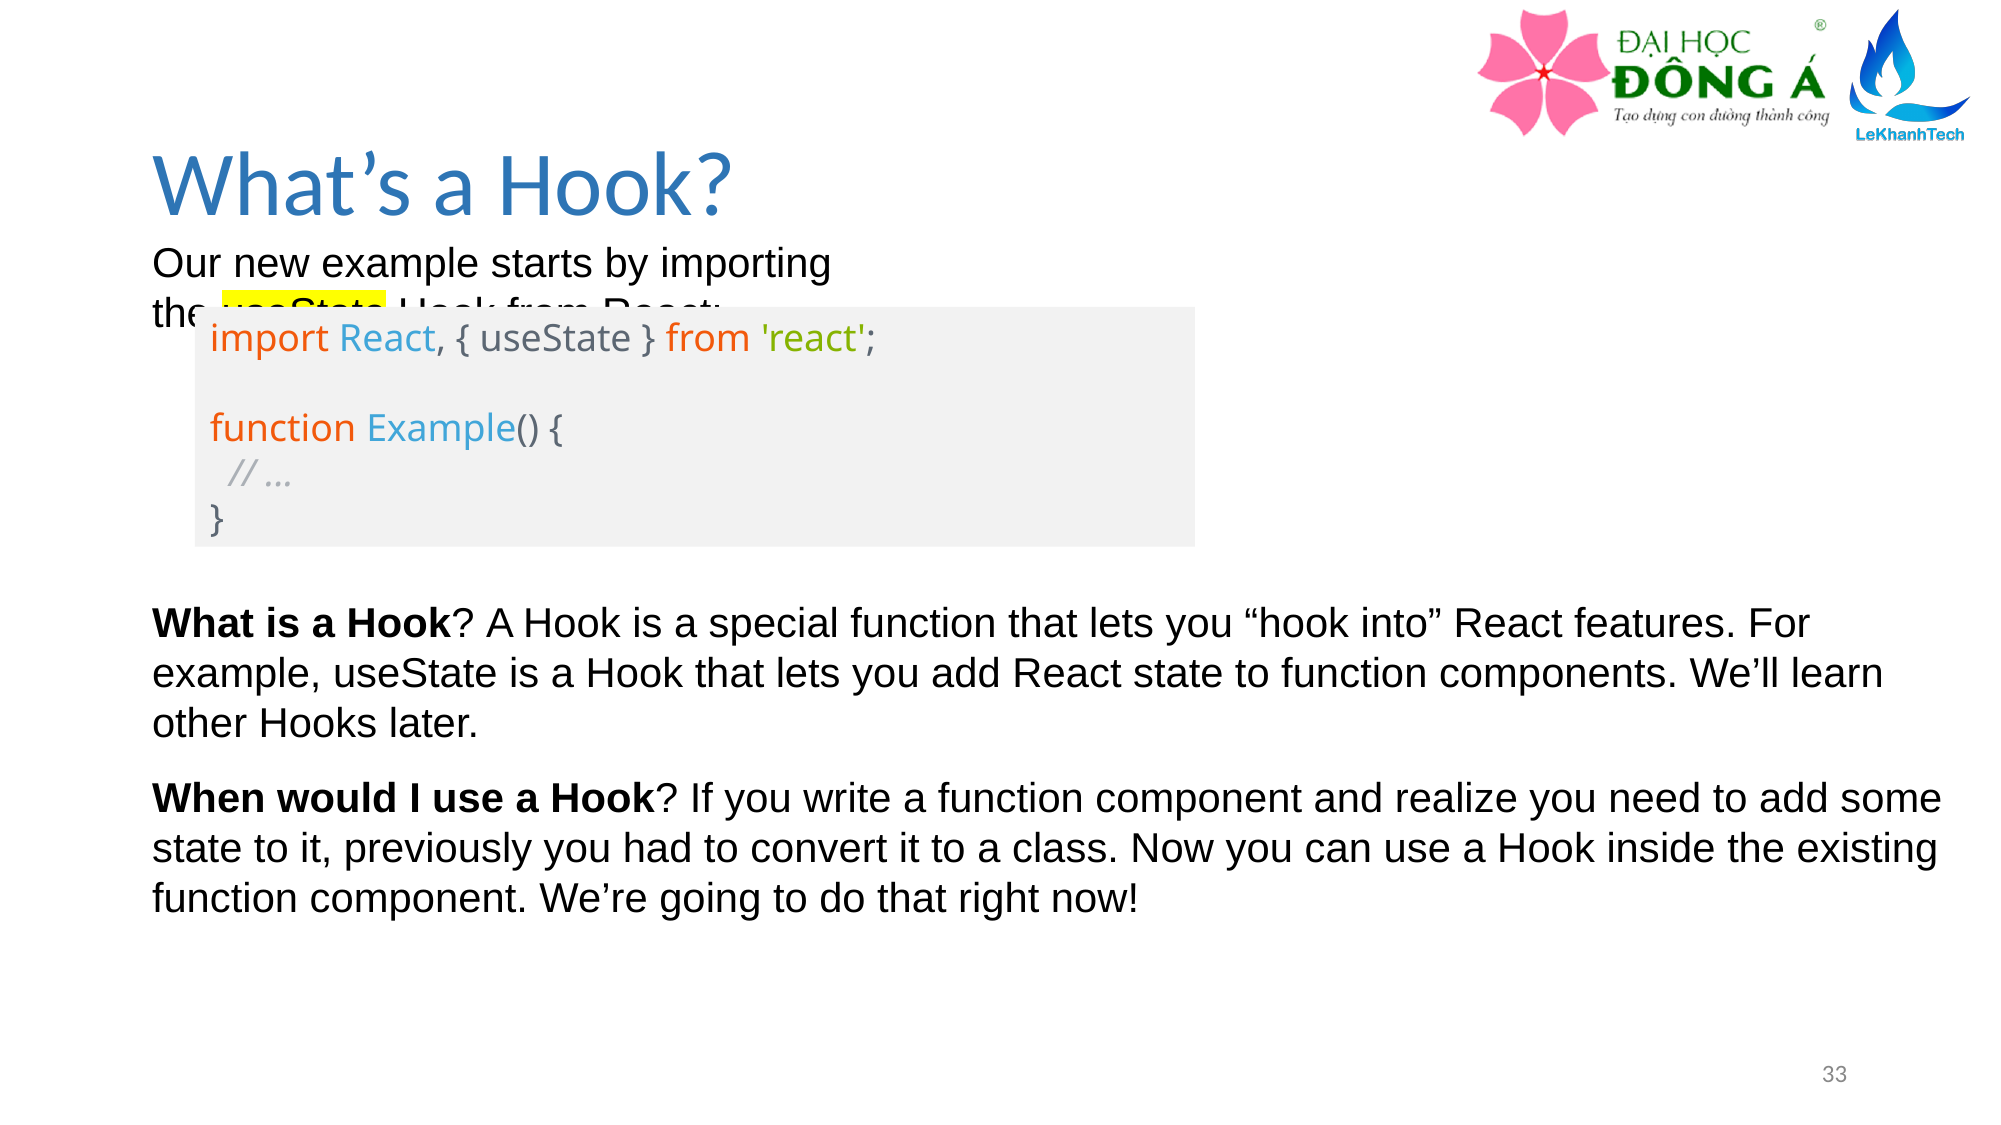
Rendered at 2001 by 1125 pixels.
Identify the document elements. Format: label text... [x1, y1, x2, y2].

title What’s a Hook? [137, 91, 1863, 280]
text_box Our new example starts by importing the useState Hook from React: [137, 228, 999, 344]
slide_number 33 [1412, 1042, 1863, 1103]
text_box import React, { useState } from 'react'; function Example() { // ... } [194, 306, 1195, 547]
picture [1465, 5, 1980, 144]
text_box What is a Hook? A Hook is a special function that lets you “hook into” React features. For example, useState is a Hook that lets you add React state to function components. We’ll learn other Hooks later. When would I use a Hook? If you write a function component and realize you need to add some state to it, previously you had to convert it to a class. Now you can use a Hook inside the existing function component. We’re going to do that right now! [137, 588, 1971, 929]
